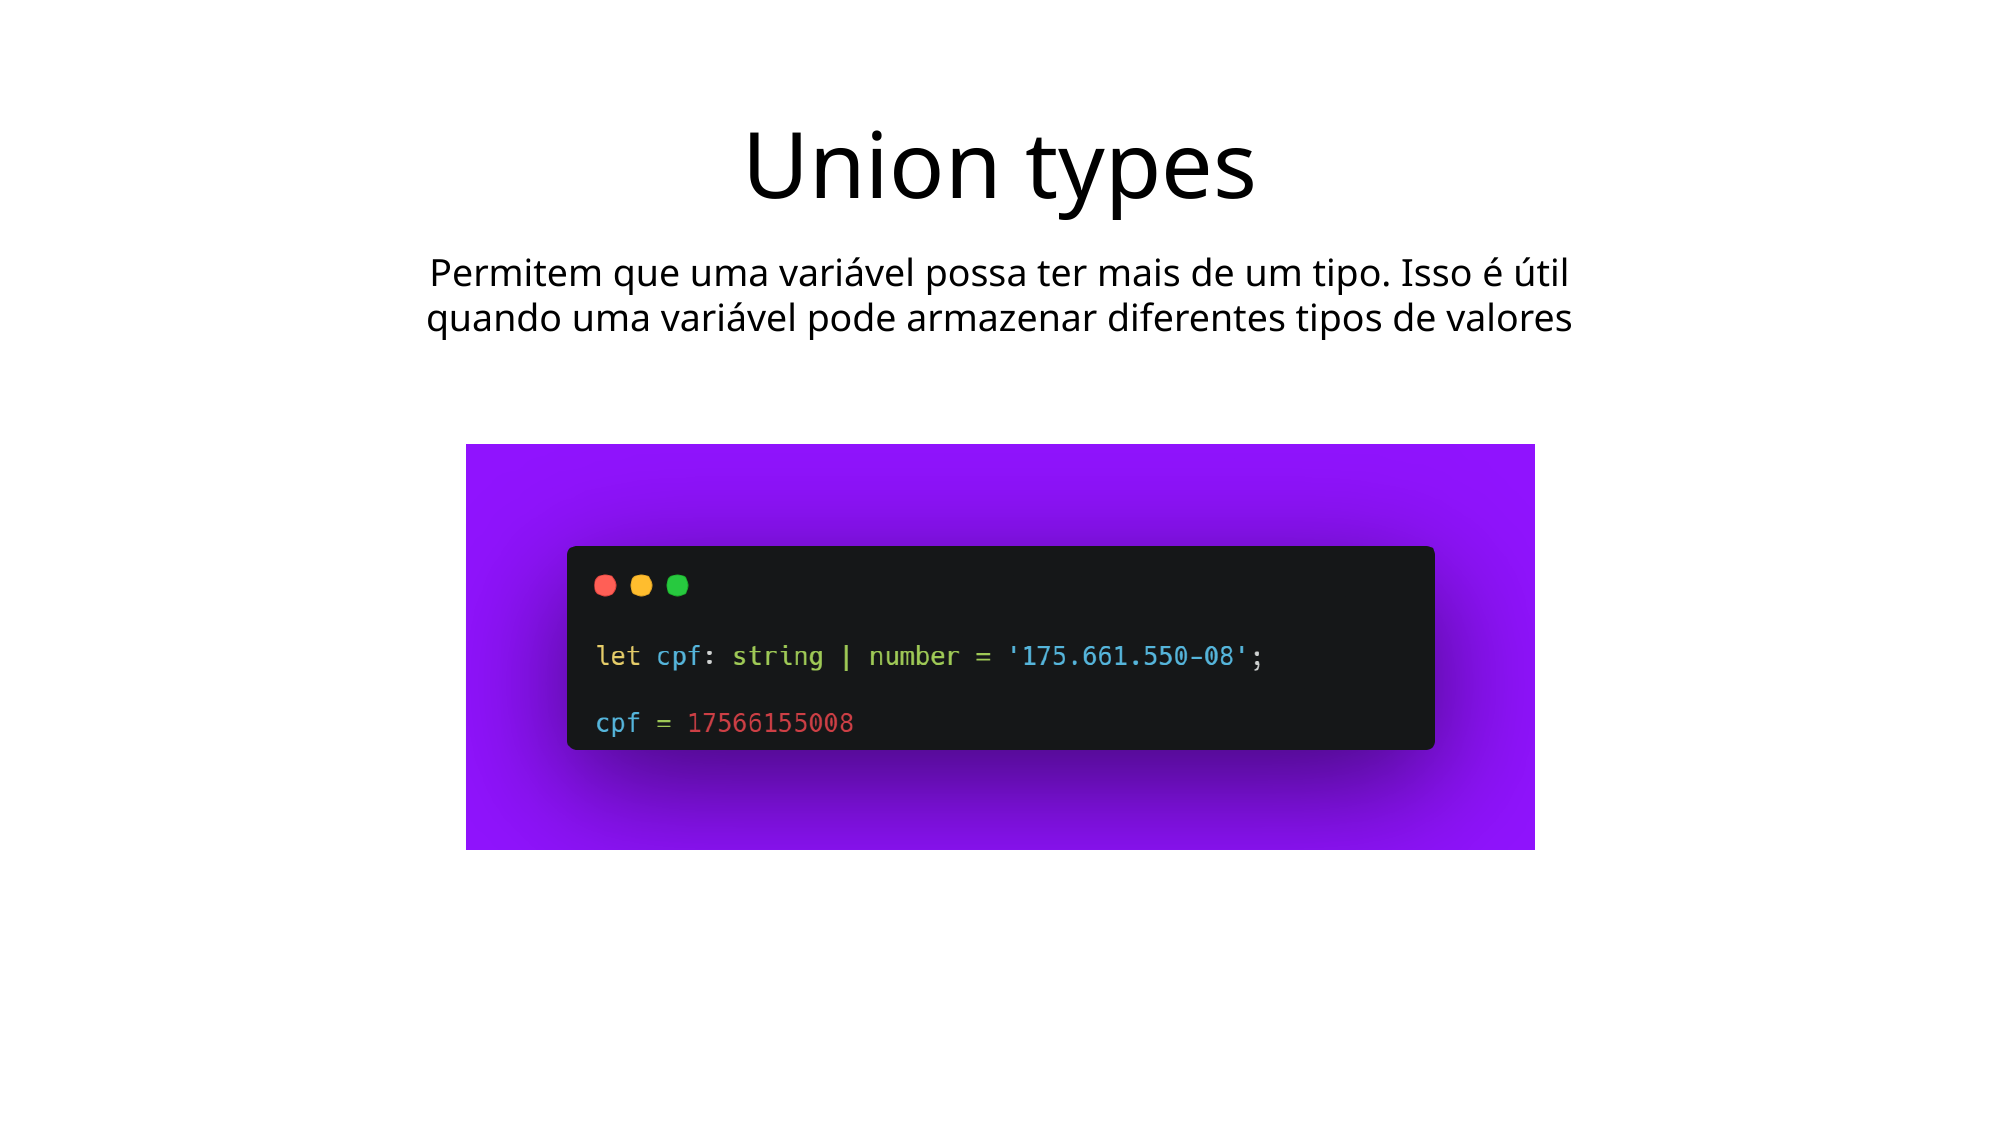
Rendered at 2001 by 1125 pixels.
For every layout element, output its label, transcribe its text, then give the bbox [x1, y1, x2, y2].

title Union types [137, 59, 1863, 278]
text_box Permitem que uma variável possa ter mais de um tipo. Isso é útil quando uma variável pode armazenar diferentes tipos de valores [402, 241, 1598, 347]
picture [464, 442, 1536, 850]
